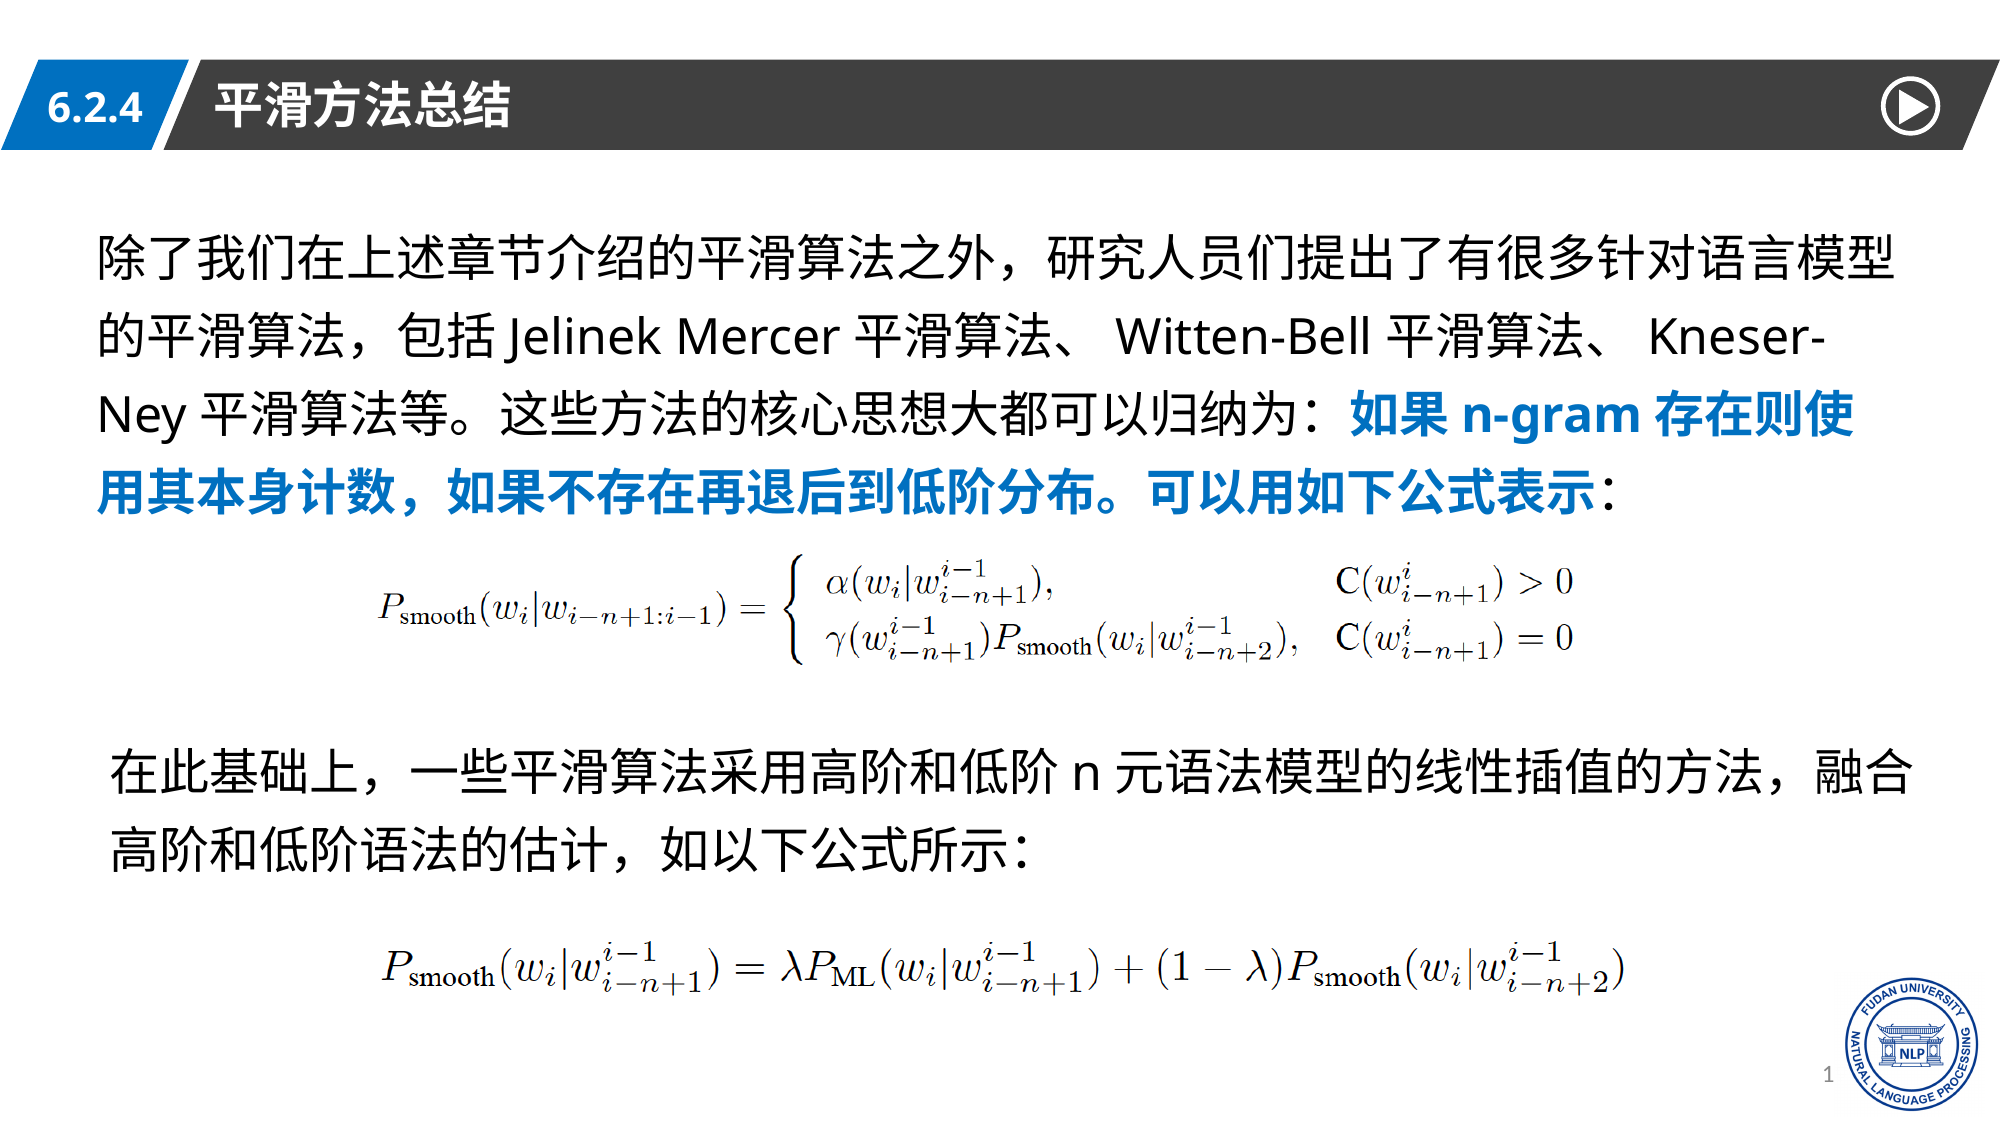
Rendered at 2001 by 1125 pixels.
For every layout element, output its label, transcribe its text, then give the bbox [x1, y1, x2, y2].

slide_number 19 [1412, 1042, 1863, 1103]
text_box [32, 59, 189, 120]
text_box 平滑方法总结 [198, 66, 529, 142]
text_box [1, 89, 157, 150]
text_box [1883, 78, 1939, 134]
picture [363, 523, 1639, 688]
text_box [163, 59, 2000, 150]
text_box 在此基础上，一些平滑算法采用高阶和低阶n元语法模型的线性插值的方法，融合高阶和低阶语法的估计，如以下公式所示： [95, 714, 1932, 886]
text_box 除了我们在上述章节介绍的平滑算法之外，研究人员们提出了有很多针对语言模型的平滑算法，包括Jelinek Mercer平滑算法、Witten-Bell平滑算法、Kneser-Ney平滑算法等。这些方法的核心思想大都可以归纳为：如果n-gram存在则使用其本身计数，如果不存在再退后到低阶分布。可以用如下公式表示： [81, 201, 1919, 528]
text_box 6.2.4 [26, 73, 164, 138]
picture [375, 902, 1651, 1024]
picture [1834, 972, 1985, 1117]
